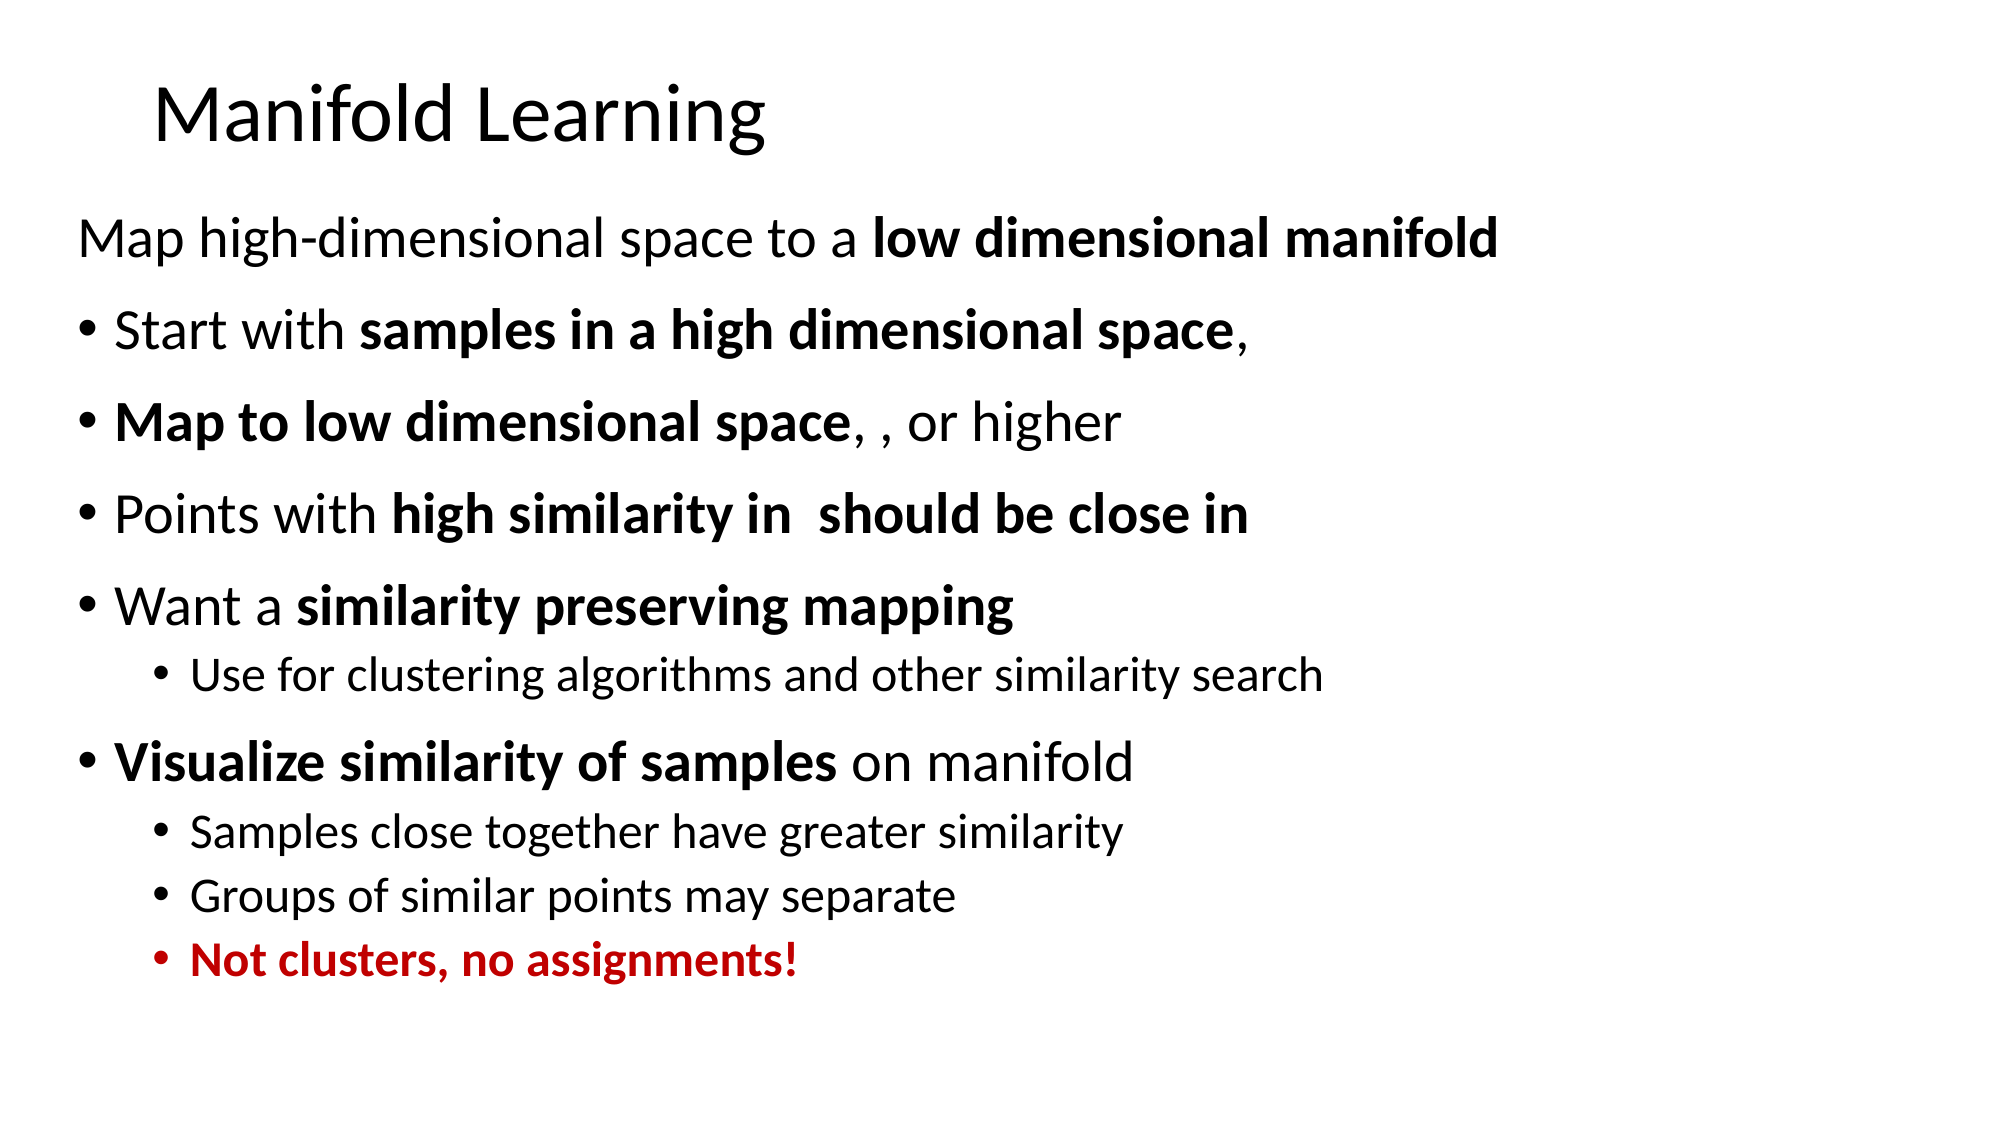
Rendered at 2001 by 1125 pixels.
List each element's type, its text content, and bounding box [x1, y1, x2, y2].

title Manifold Learning [137, 59, 1863, 170]
